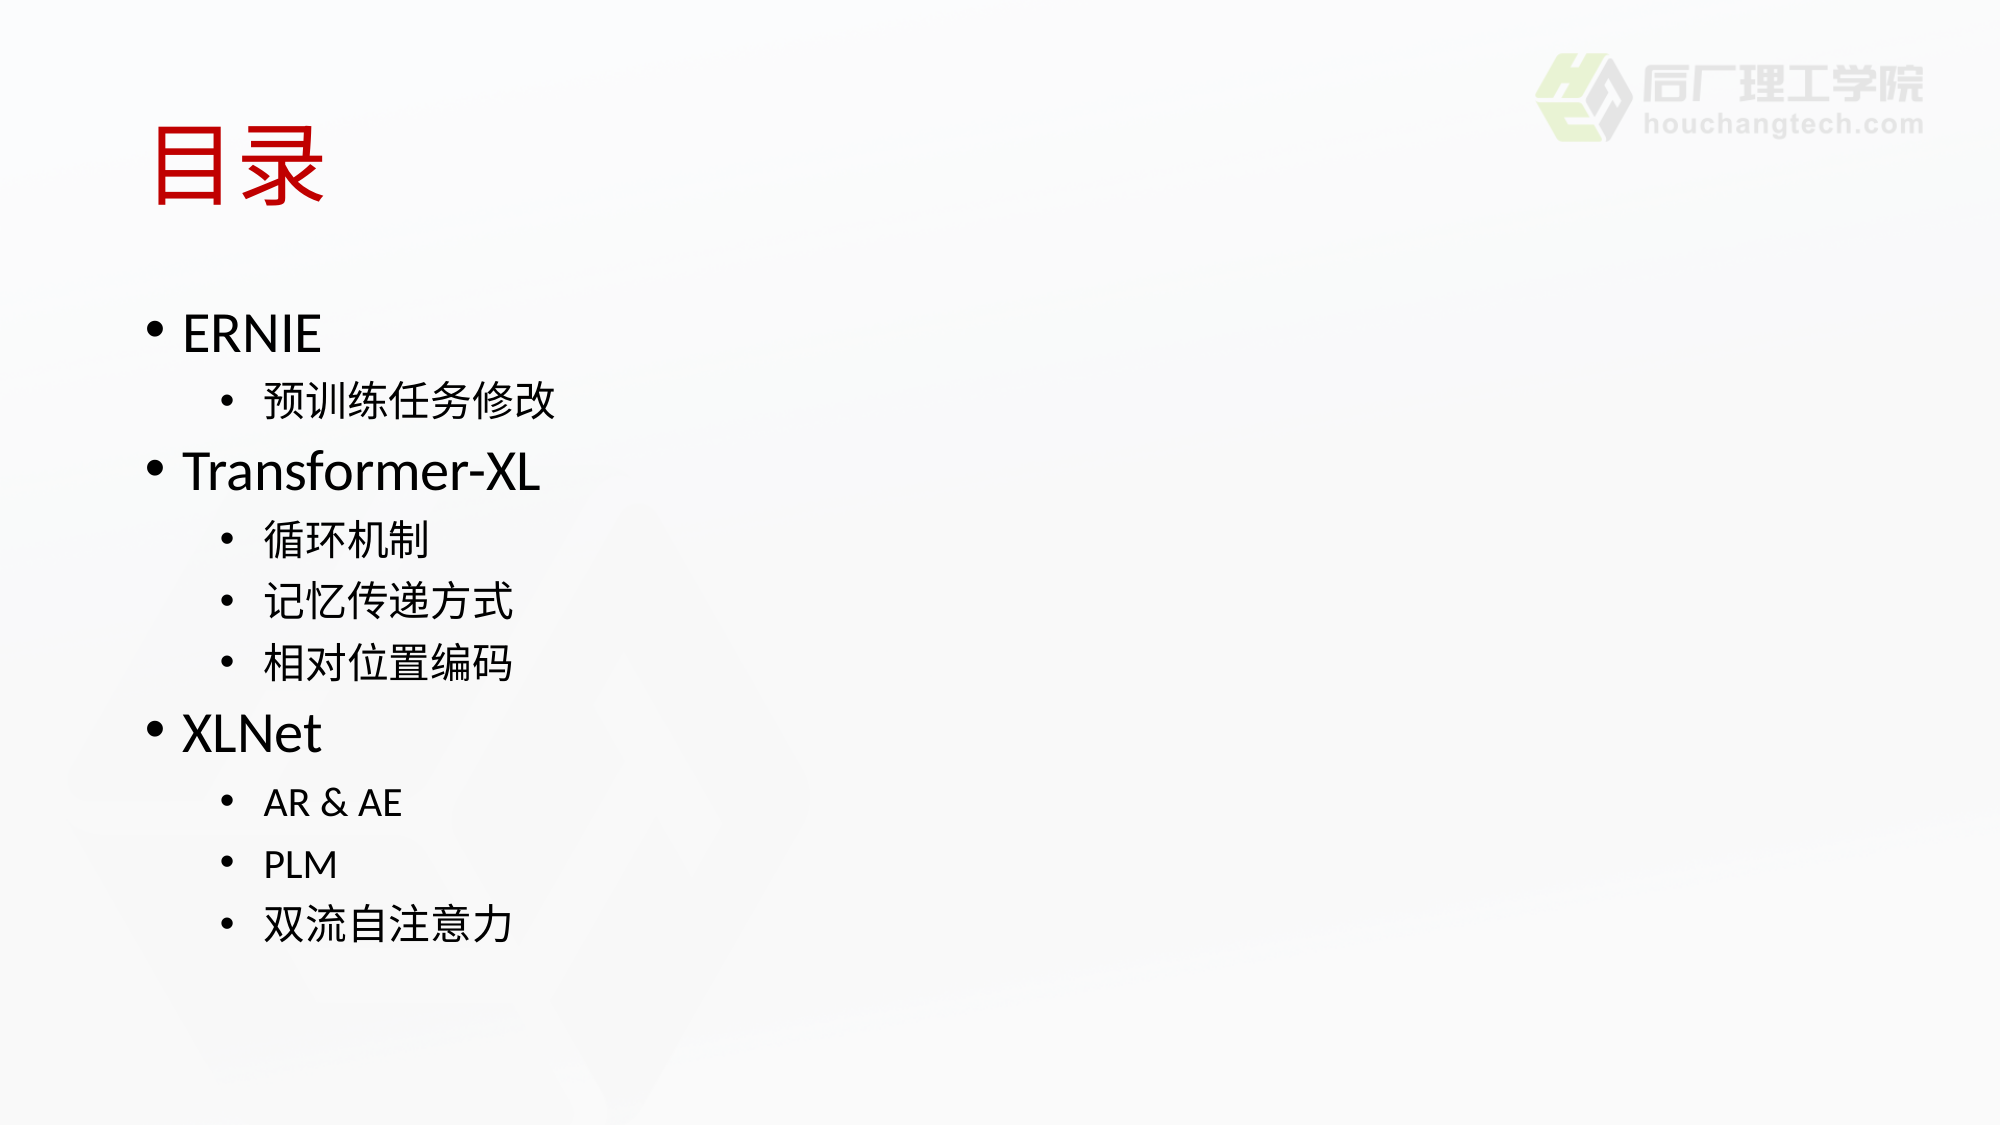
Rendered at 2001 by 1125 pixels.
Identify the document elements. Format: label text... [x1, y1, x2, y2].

title 目录 [136, 59, 1863, 278]
list ERNIE 预训练任务修改 Transformer-XL 循环机制 记忆传递方式 相对位置编码 XLNet AR & AE PLM 双流自注意力 [136, 298, 1863, 1014]
